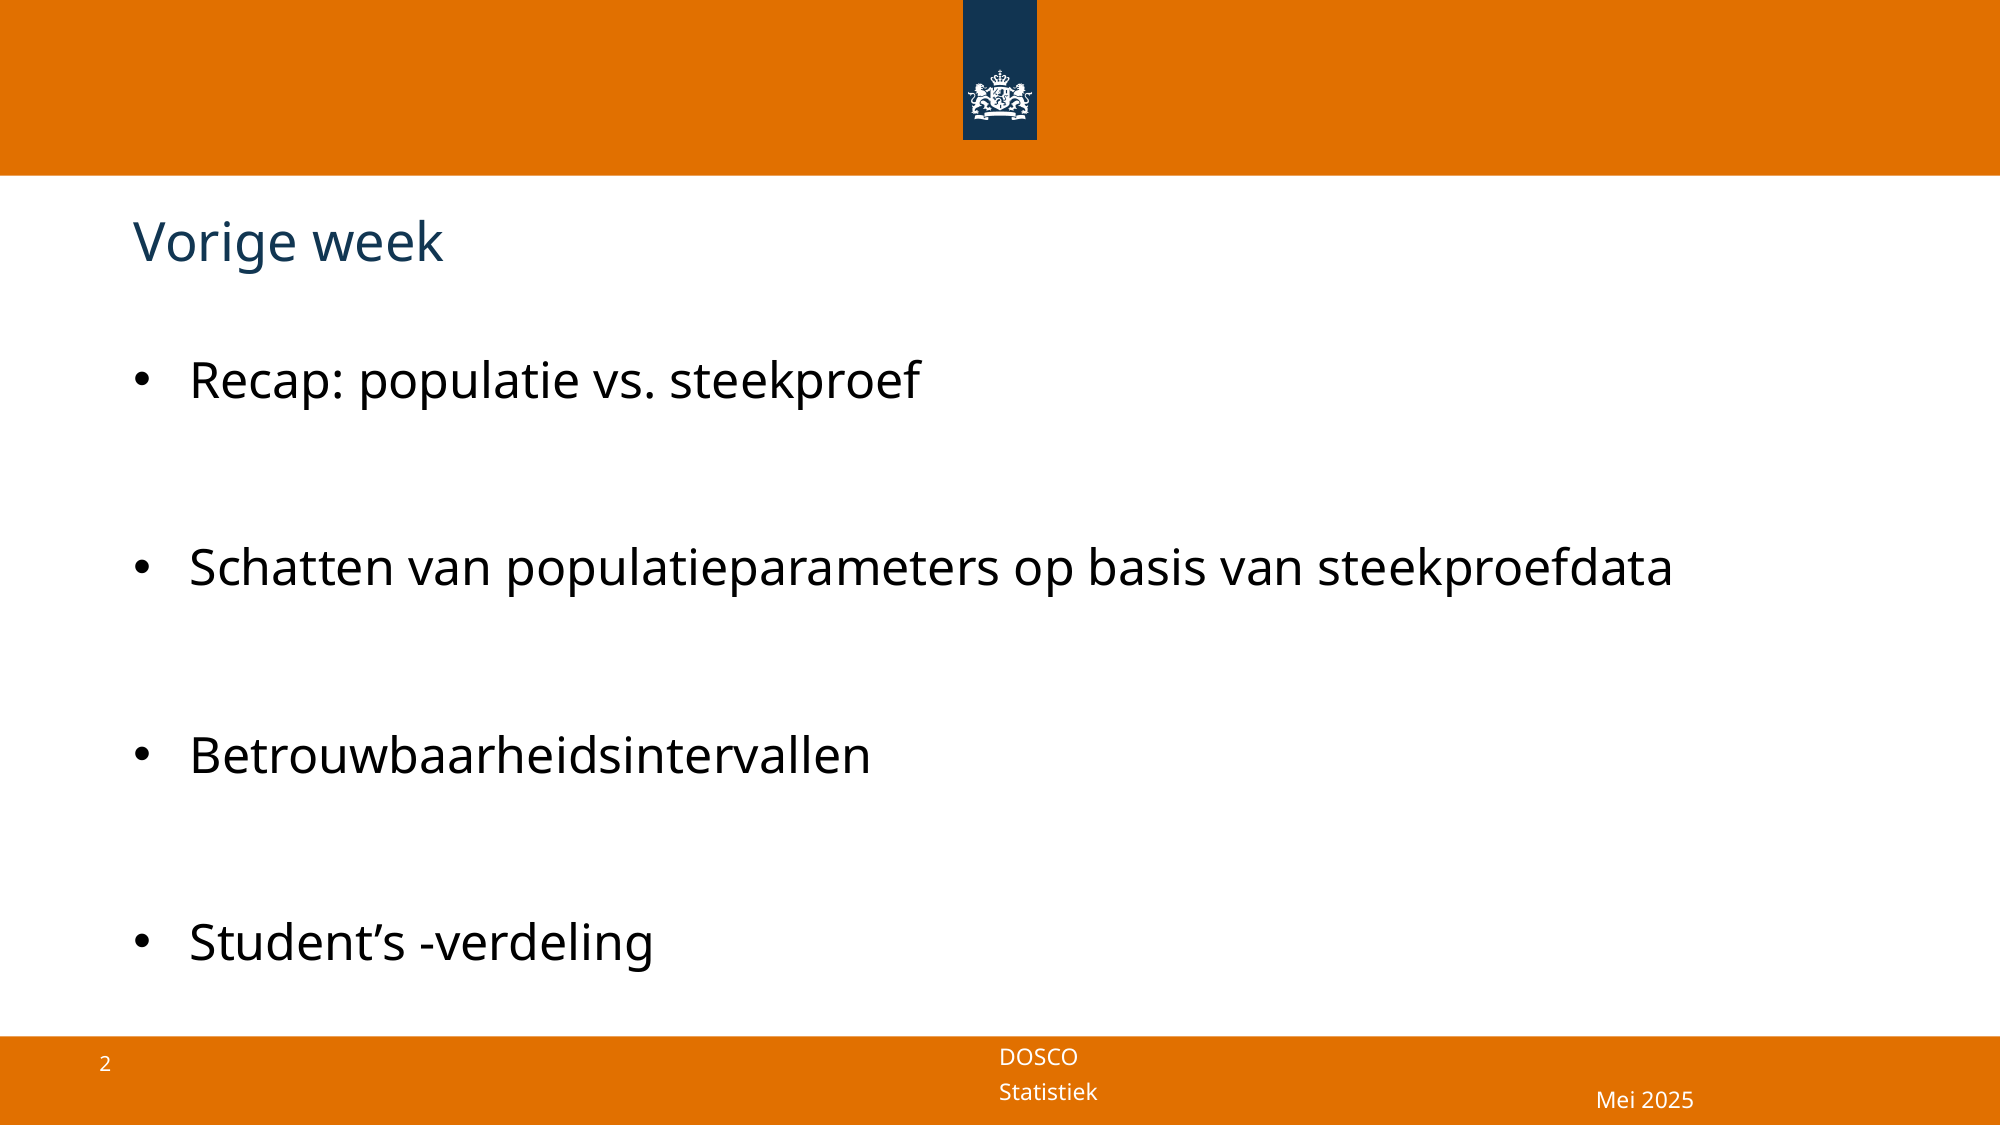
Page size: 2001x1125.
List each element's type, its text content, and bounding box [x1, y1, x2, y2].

picture [963, 0, 1037, 140]
slide_number Mei 2025 [1580, 1069, 1946, 1125]
title Vorige week [133, 207, 1834, 273]
